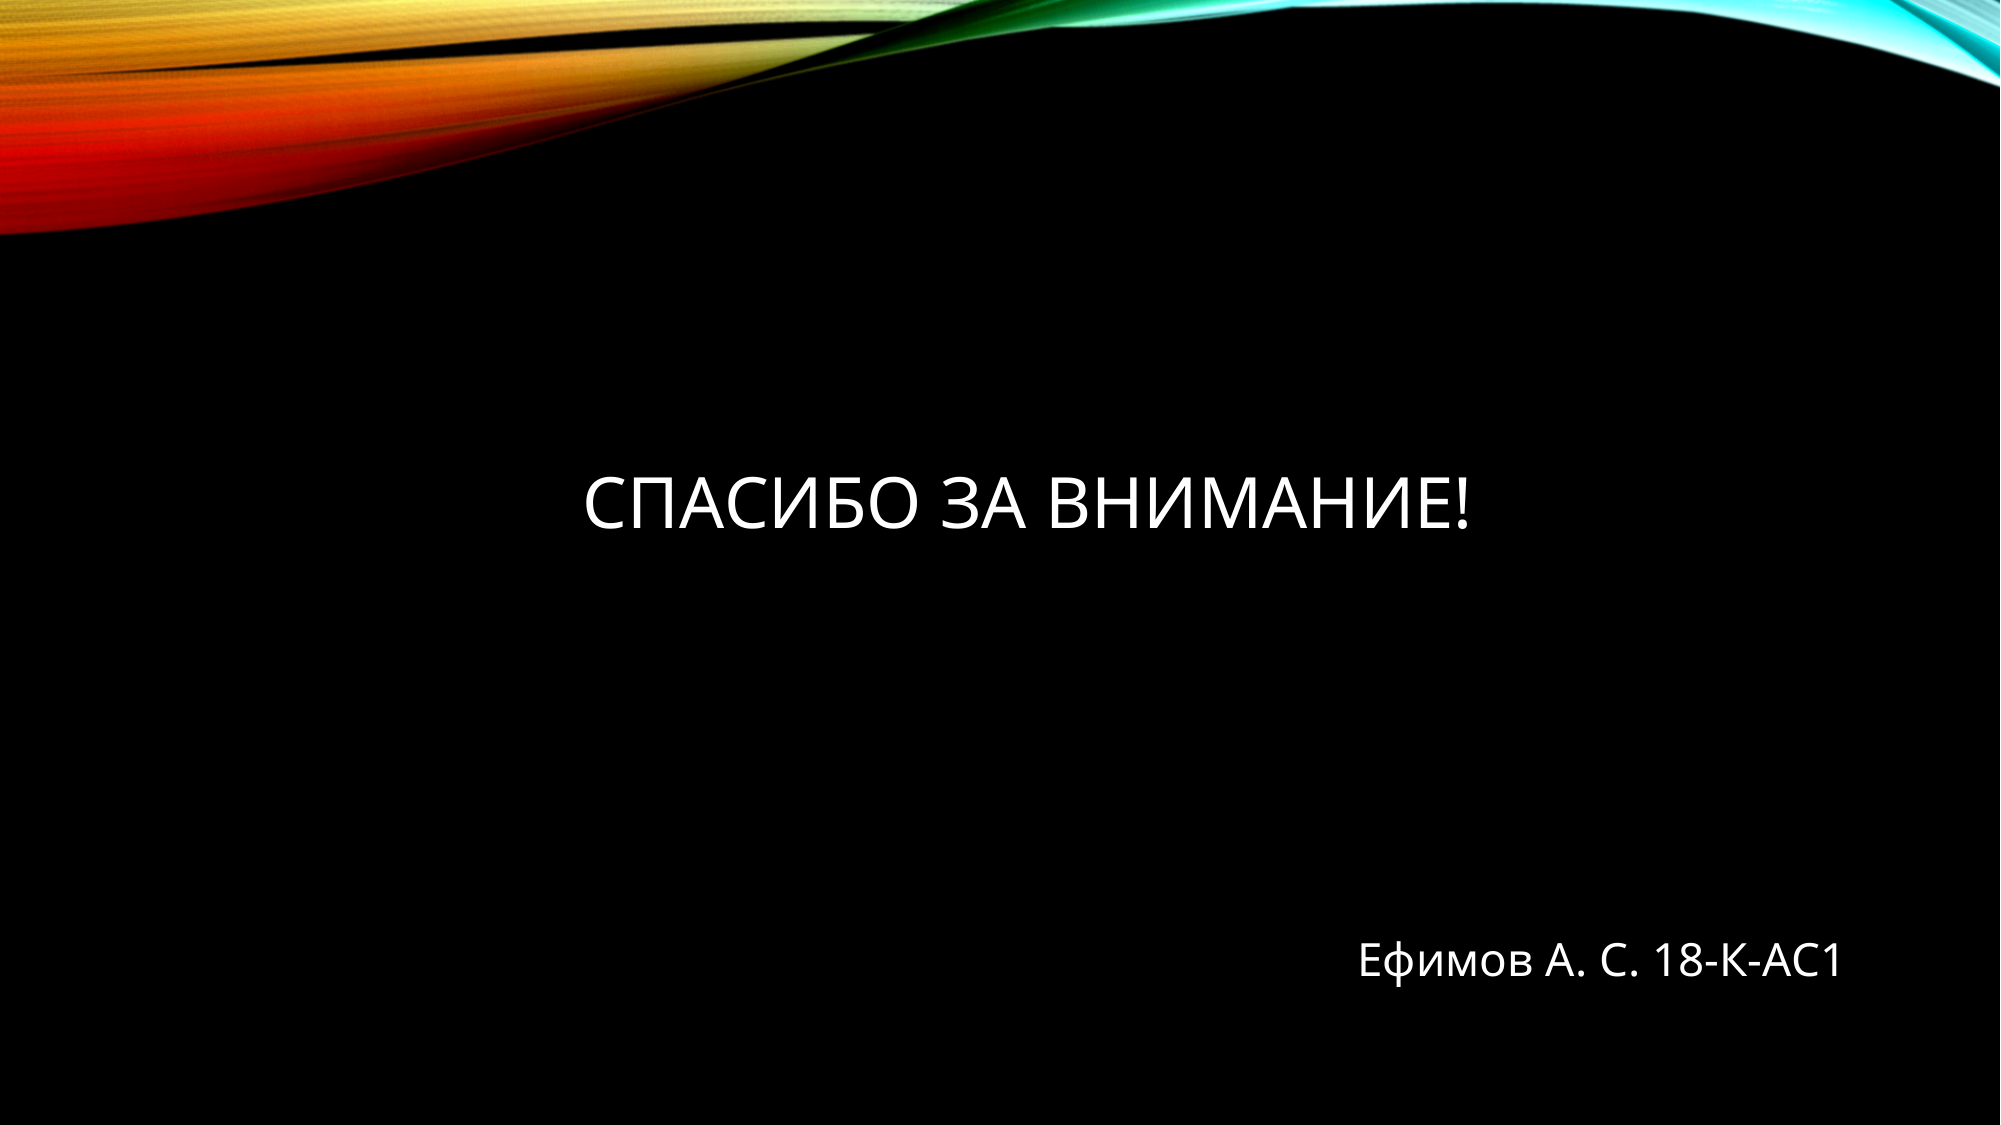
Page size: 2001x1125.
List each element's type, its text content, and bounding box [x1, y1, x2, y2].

picture [0, 0, 2000, 237]
title Спасибо за внимание! [537, 438, 1489, 657]
list Ефимов А. С. 18-К-АС1 [1266, 929, 1863, 1014]
